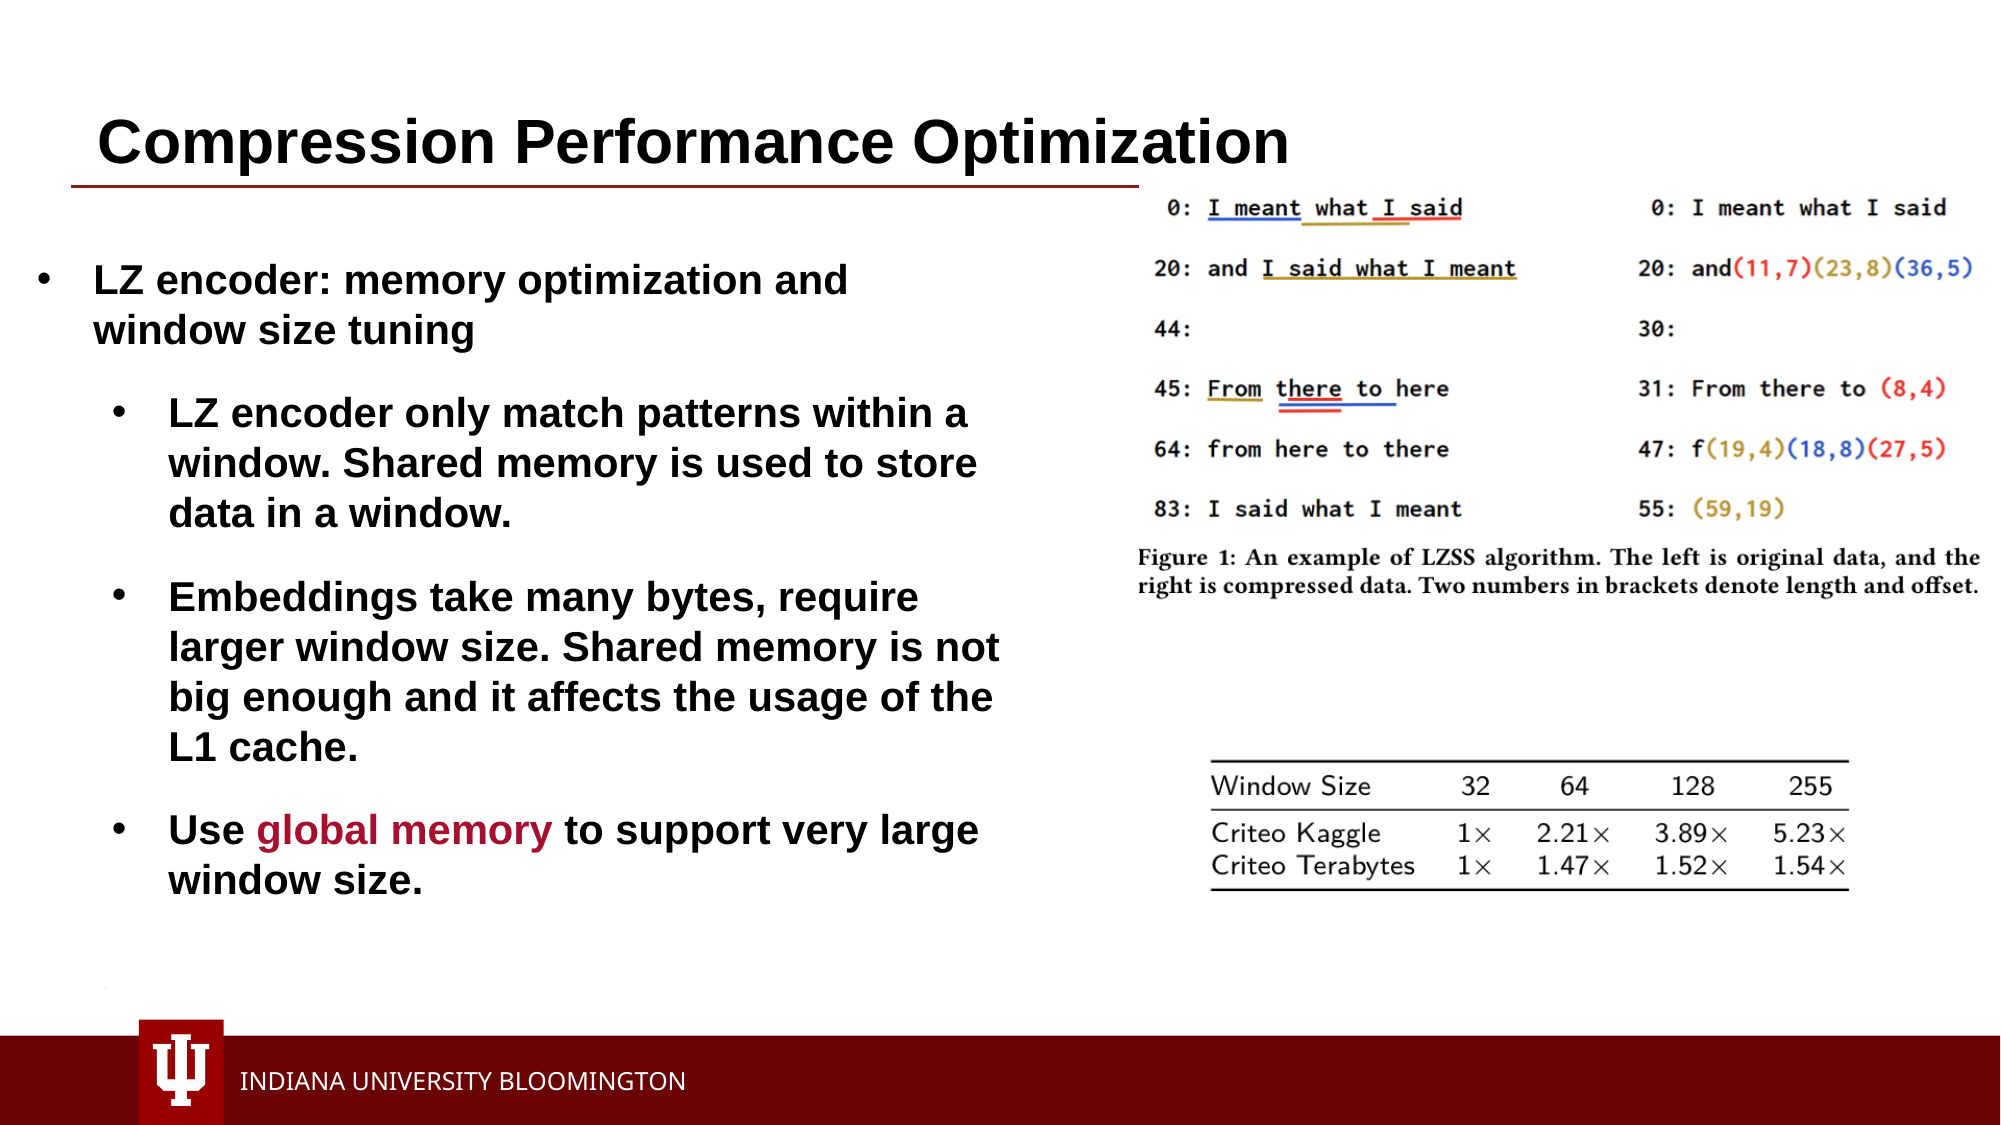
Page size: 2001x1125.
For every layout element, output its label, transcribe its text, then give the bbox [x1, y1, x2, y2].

picture [1196, 747, 1894, 914]
text_box LZ encoder: memory optimization and window size tuning LZ encoder only match patterns within a window. Shared memory is used to store data in a window. Embeddings take many bytes, require larger window size. Shared memory is not big enough and it affects the usage of the L1 cache. Use global memory to support very large window size. [21, 245, 1027, 1077]
text_box Compression Performance Optimization [82, 93, 1846, 184]
picture [1138, 184, 2000, 617]
picture [105, 1077, 256, 1125]
